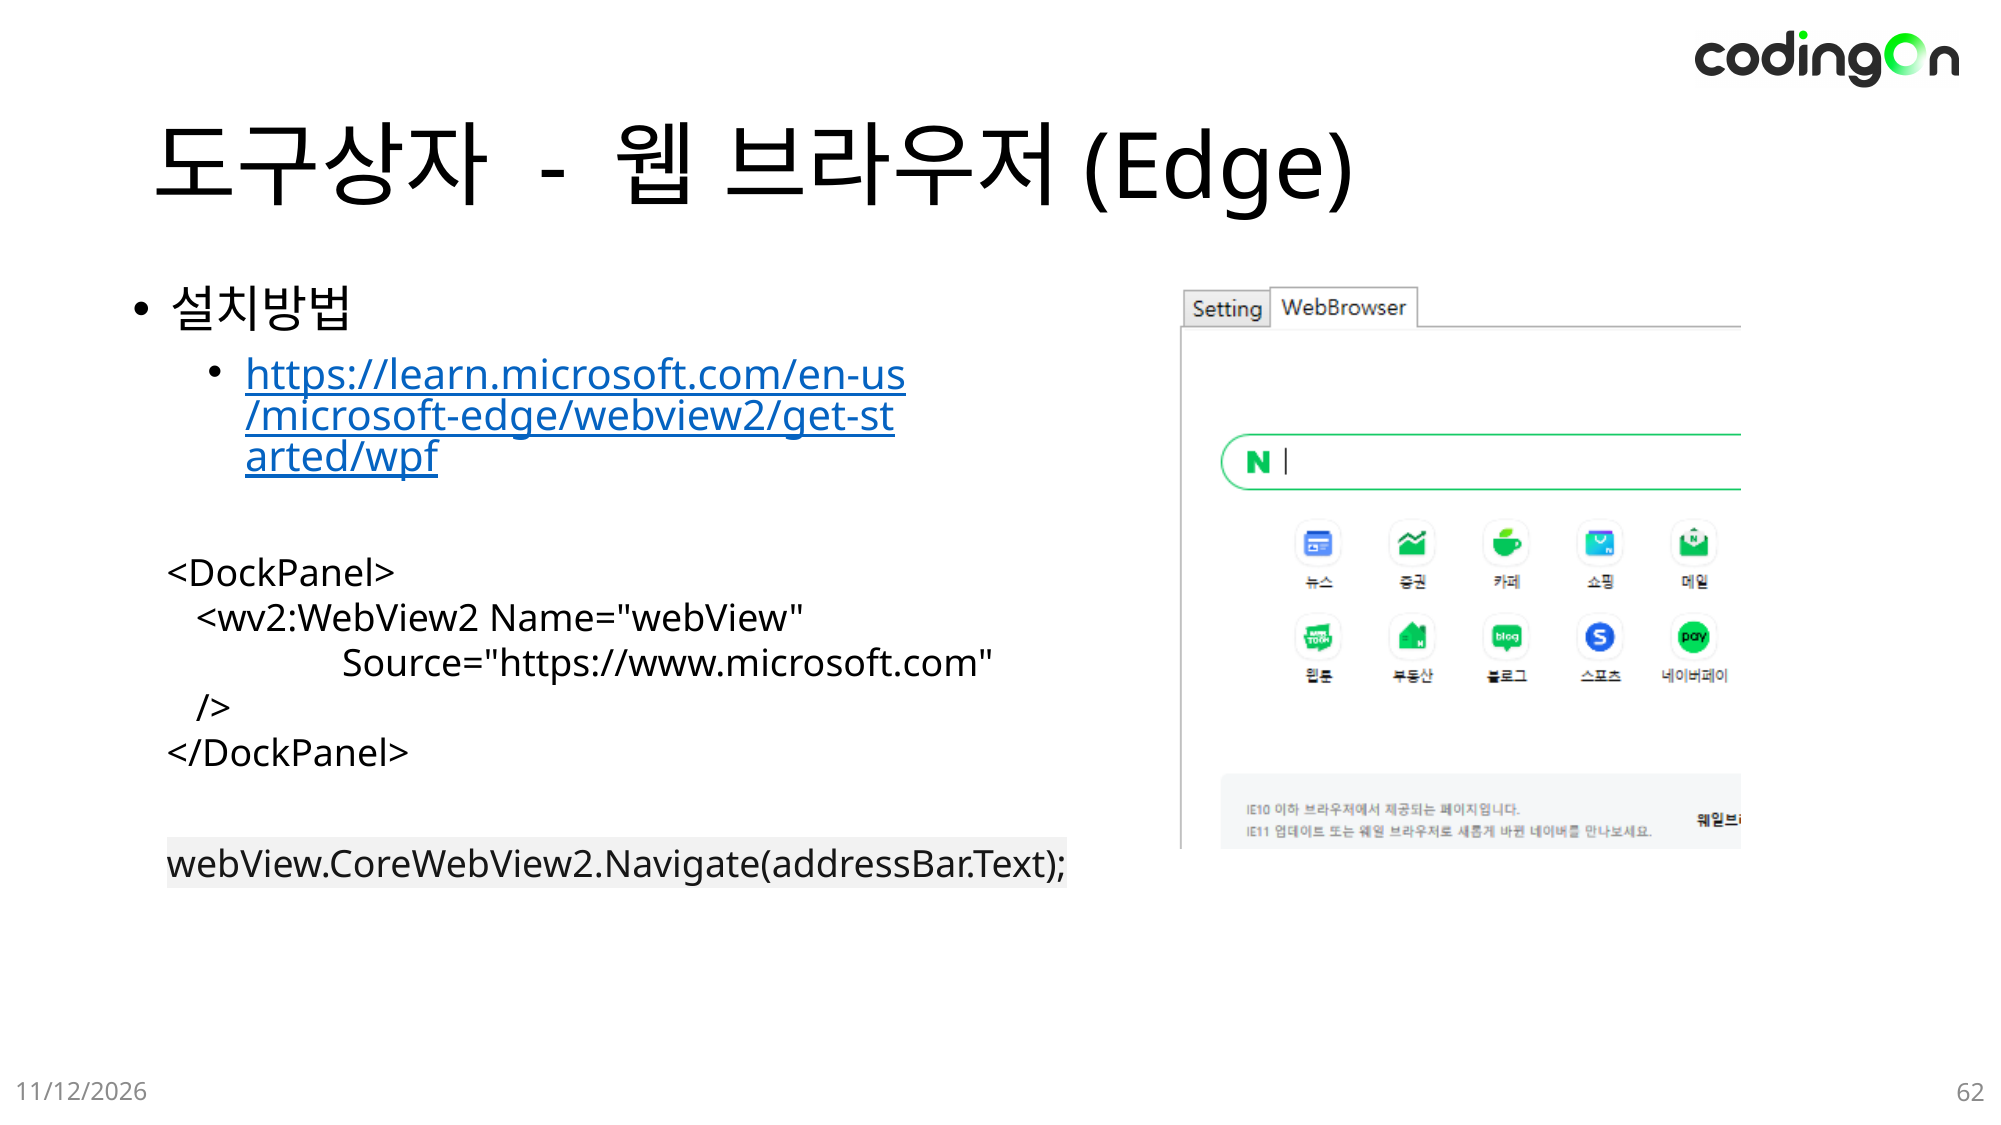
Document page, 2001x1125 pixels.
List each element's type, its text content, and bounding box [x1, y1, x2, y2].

picture [1695, 30, 1959, 88]
text_box <DockPanel> <wv2:WebView2 Name="webView" Source="https://www.microsoft.com" /> </DockPanel> [151, 541, 1153, 782]
slide_number 62 [1550, 1063, 2000, 1124]
slide_number 01-12(Sun) [0, 1062, 450, 1123]
picture [1171, 276, 1741, 849]
title 도구상자 - 웹 브라우저(Edge) [137, 59, 1863, 278]
list 설치방법 https://learn.microsoft.com/en-us/microsoft-edge/webview2/get-started/wpf [117, 276, 933, 1002]
text_box webView.CoreWebView2.Navigate(addressBar.Text); [151, 832, 1153, 892]
